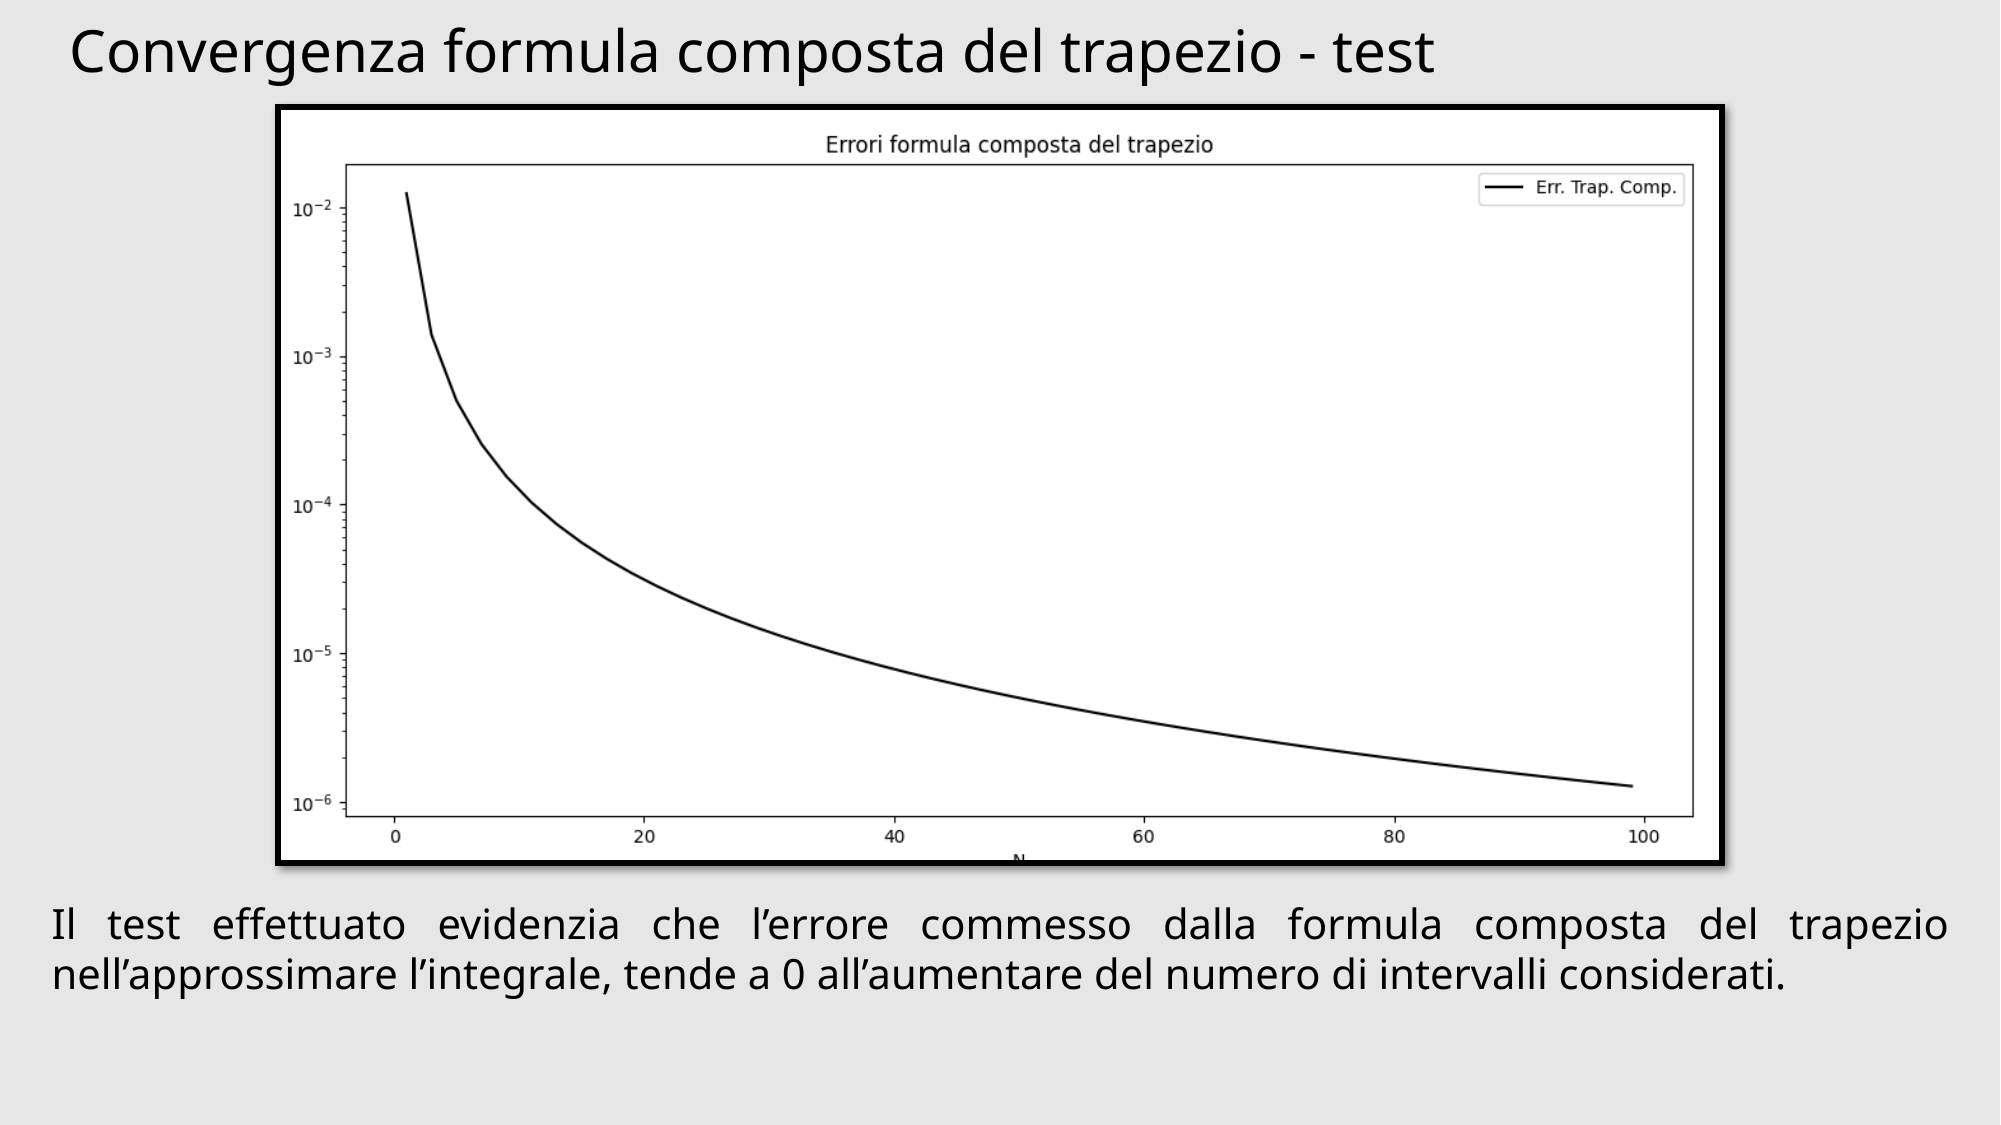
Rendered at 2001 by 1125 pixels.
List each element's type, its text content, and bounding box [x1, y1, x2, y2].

picture [281, 110, 1719, 860]
text_box Il test effettuato evidenzia che l’errore commesso dalla formula composta del trapezio nell’approssimare l’integrale, tende a 0 all’aumentare del numero di intervalli considerati. [36, 890, 1965, 1006]
title Convergenza formula composta del trapezio - test [54, 0, 1983, 111]
